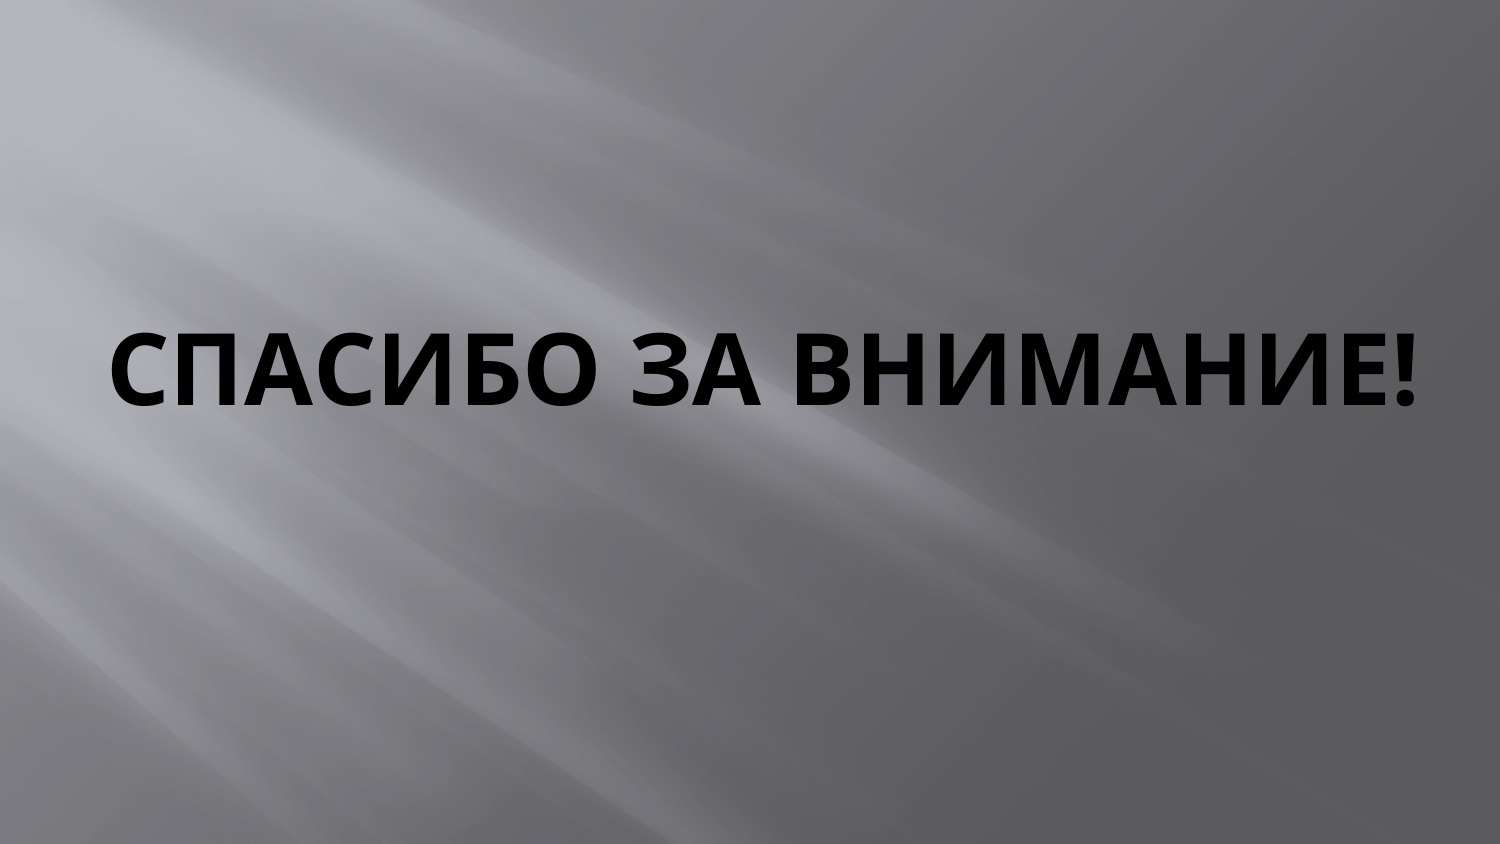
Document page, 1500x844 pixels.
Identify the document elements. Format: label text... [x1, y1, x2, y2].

title Спасибо за внимание! [88, 200, 1439, 426]
